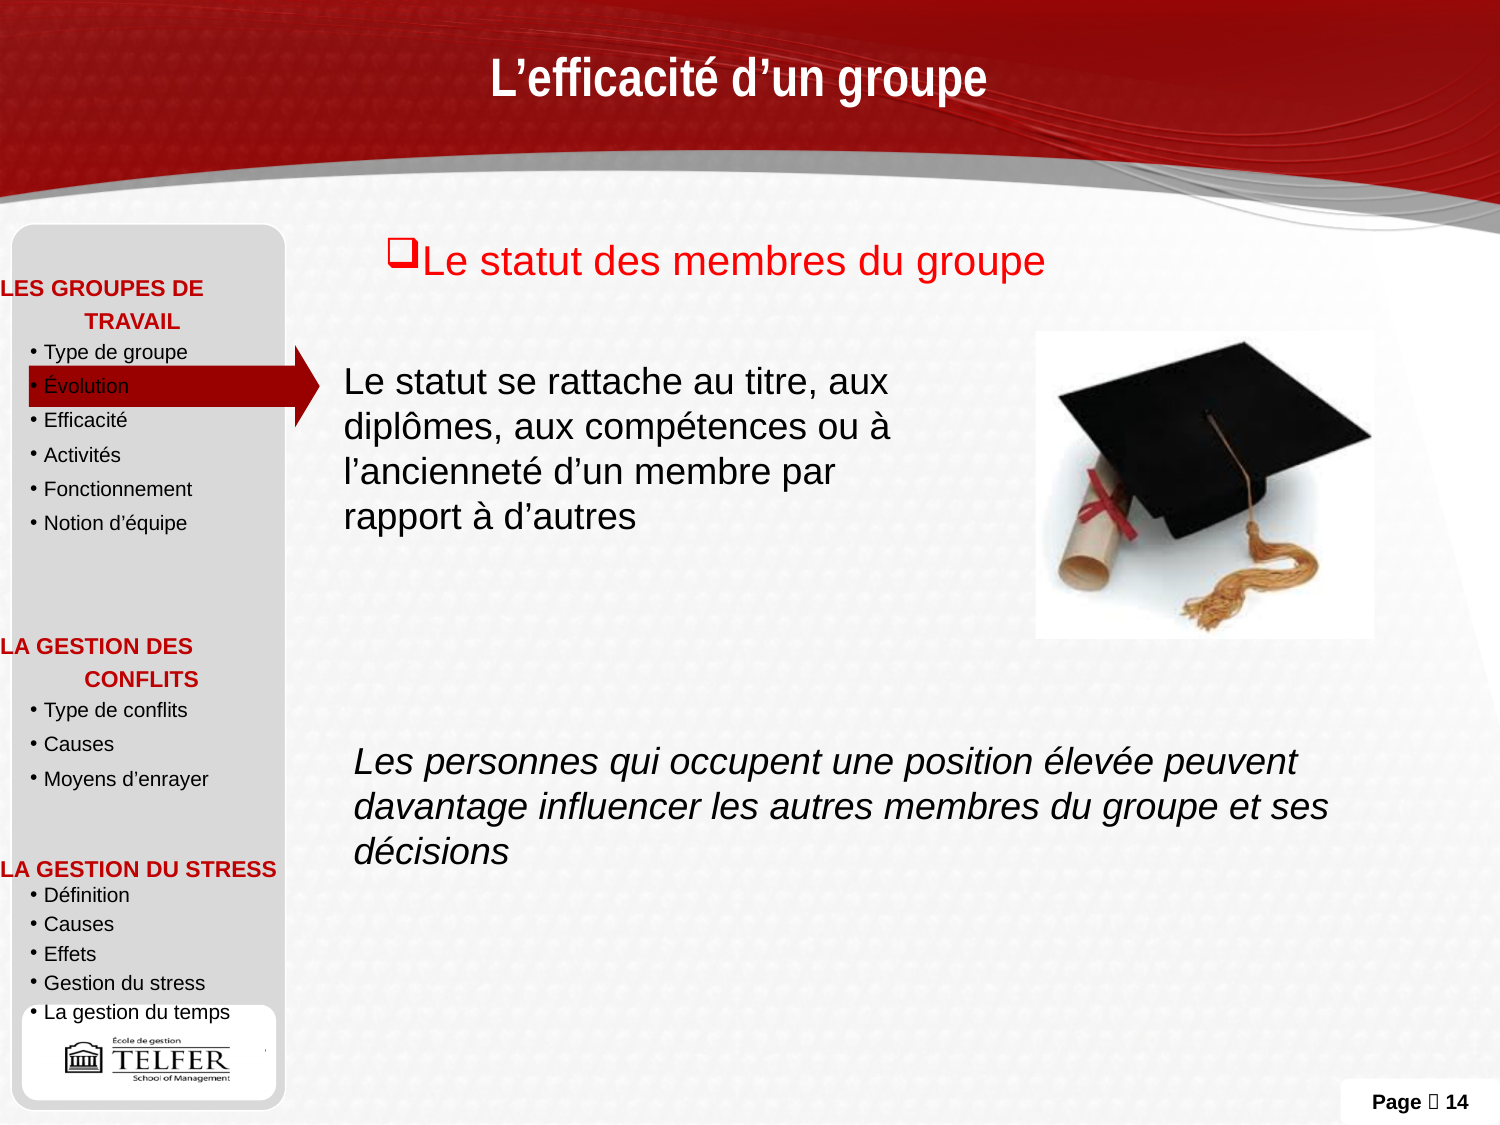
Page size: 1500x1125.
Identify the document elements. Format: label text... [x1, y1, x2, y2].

text_box Le statut des membres du groupe [369, 226, 1408, 291]
title L’efficacité d’un groupe [0, 0, 1480, 159]
text_box [290, 345, 320, 428]
text_box Les personnes qui occupent une position élevée peuvent davantage influencer les autres membres du groupe et ses décisions [339, 729, 1361, 880]
picture [0, 0, 1500, 1125]
text_box Le statut se rattache au titre, aux diplômes, aux compétences ou à l’ancienneté d’un membre par rapport à d’autres [328, 349, 911, 544]
picture [38, 1014, 266, 1093]
list Les groupes de travail Type de groupe Évolution Efficacité Activités Fonctionnement Notion d’équipe La gestion des conflits Type de conflits Causes Moyens d’enrayer La gestion du stress Définition Causes Effets Gestion du stress La gestion du temps [0, 236, 290, 1007]
